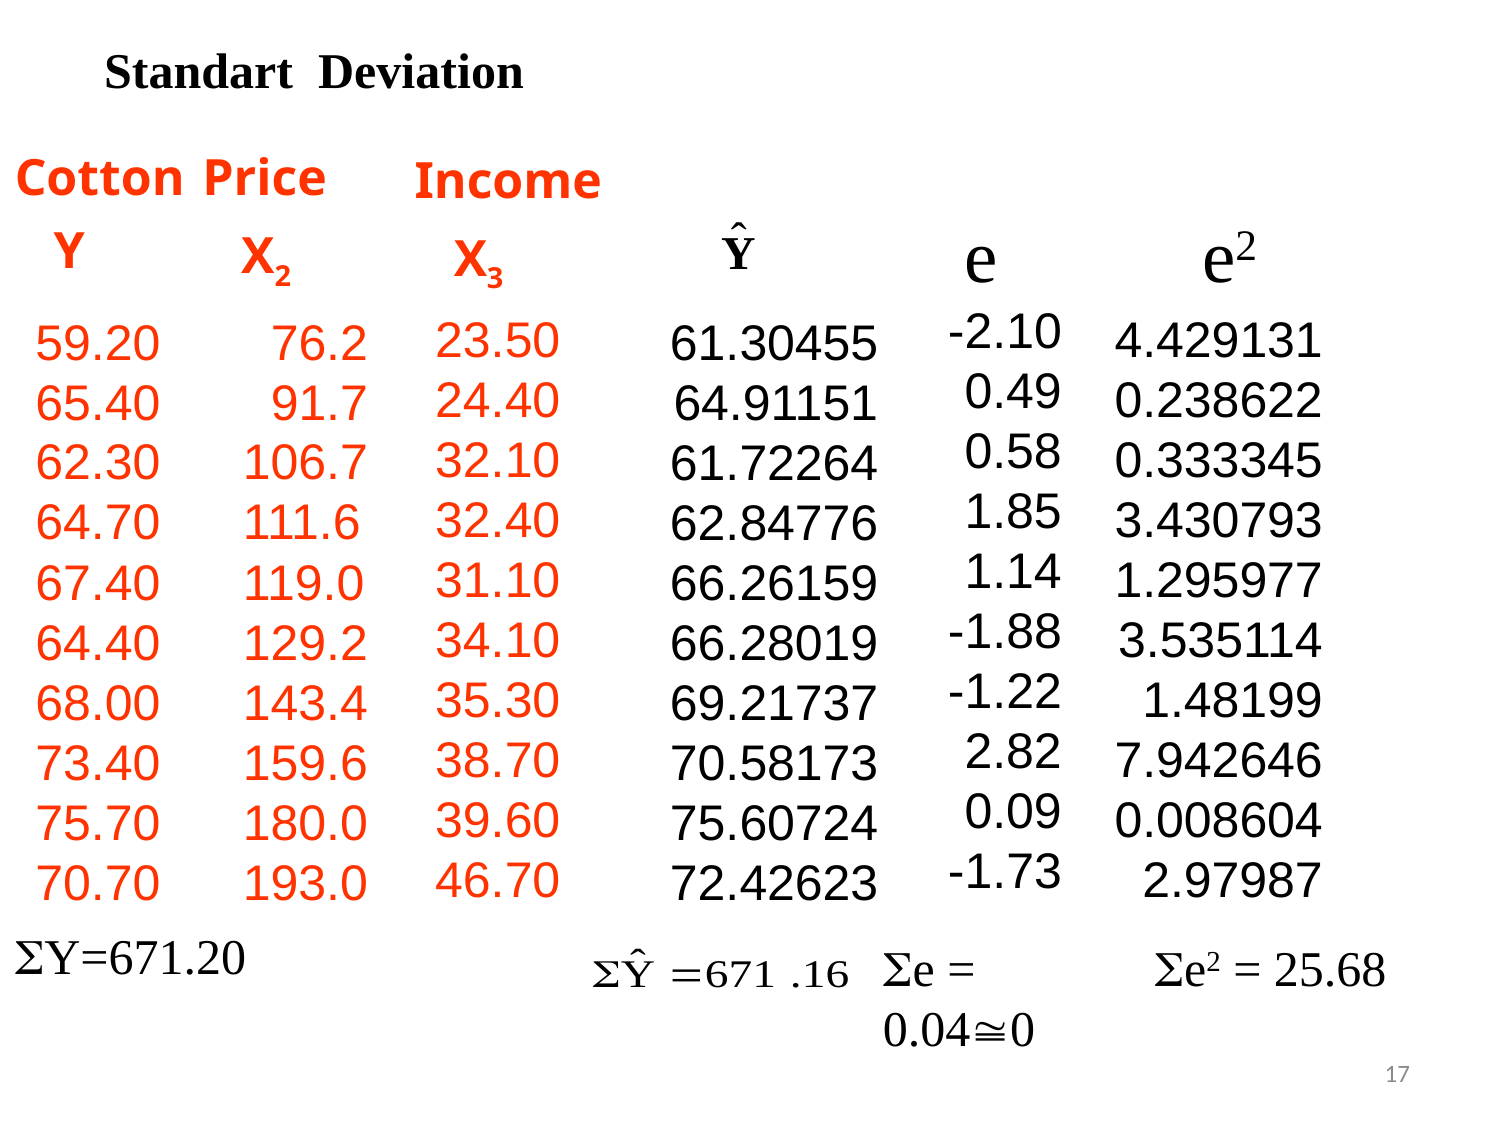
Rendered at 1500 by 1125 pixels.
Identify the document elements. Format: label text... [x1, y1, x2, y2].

text_box 59.20 65.40 62.30 64.70 67.40 64.40 68.00 73.40 75.70 70.70 [0, 302, 147, 916]
text_box Se = 0.040 [868, 928, 1144, 1064]
text_box SY=671.20 [0, 916, 275, 992]
text_box 61.30455 64.91151 61.72264 62.84776 66.26159 66.28019 69.21737 70.58173 75.60724 72.42623 [620, 302, 893, 918]
text_box e [950, 199, 1050, 306]
slide_number 17 [1074, 1042, 1425, 1103]
text_box -2.10 0.49 0.58 1.85 1.14 -1.88 -1.22 2.82 0.09 -1.73 [915, 290, 1077, 907]
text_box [584, 940, 860, 1000]
text_box Standart Deviation [76, 30, 1418, 106]
text_box Se2 = 25.68 [1139, 928, 1415, 1004]
text_box 76.2 91.7 106.7 111.6 119.0 129.2 143.4 159.6 180.0 193.0 [147, 302, 408, 918]
text_box e2 [1187, 199, 1288, 306]
text_box Cotton Y [0, 149, 187, 286]
text_box Price X2 [187, 149, 388, 293]
text_box Income X3 [399, 152, 621, 295]
text_box 4.429131 0.238622 0.333345 3.430793 1.295977 3.535114 1.48199 7.942646 0.008604 2.97987 [1087, 299, 1338, 916]
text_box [712, 212, 766, 279]
text_box 23.50 24.40 32.10 32.40 31.10 34.10 35.30 38.70 39.60 46.70 [412, 299, 575, 915]
